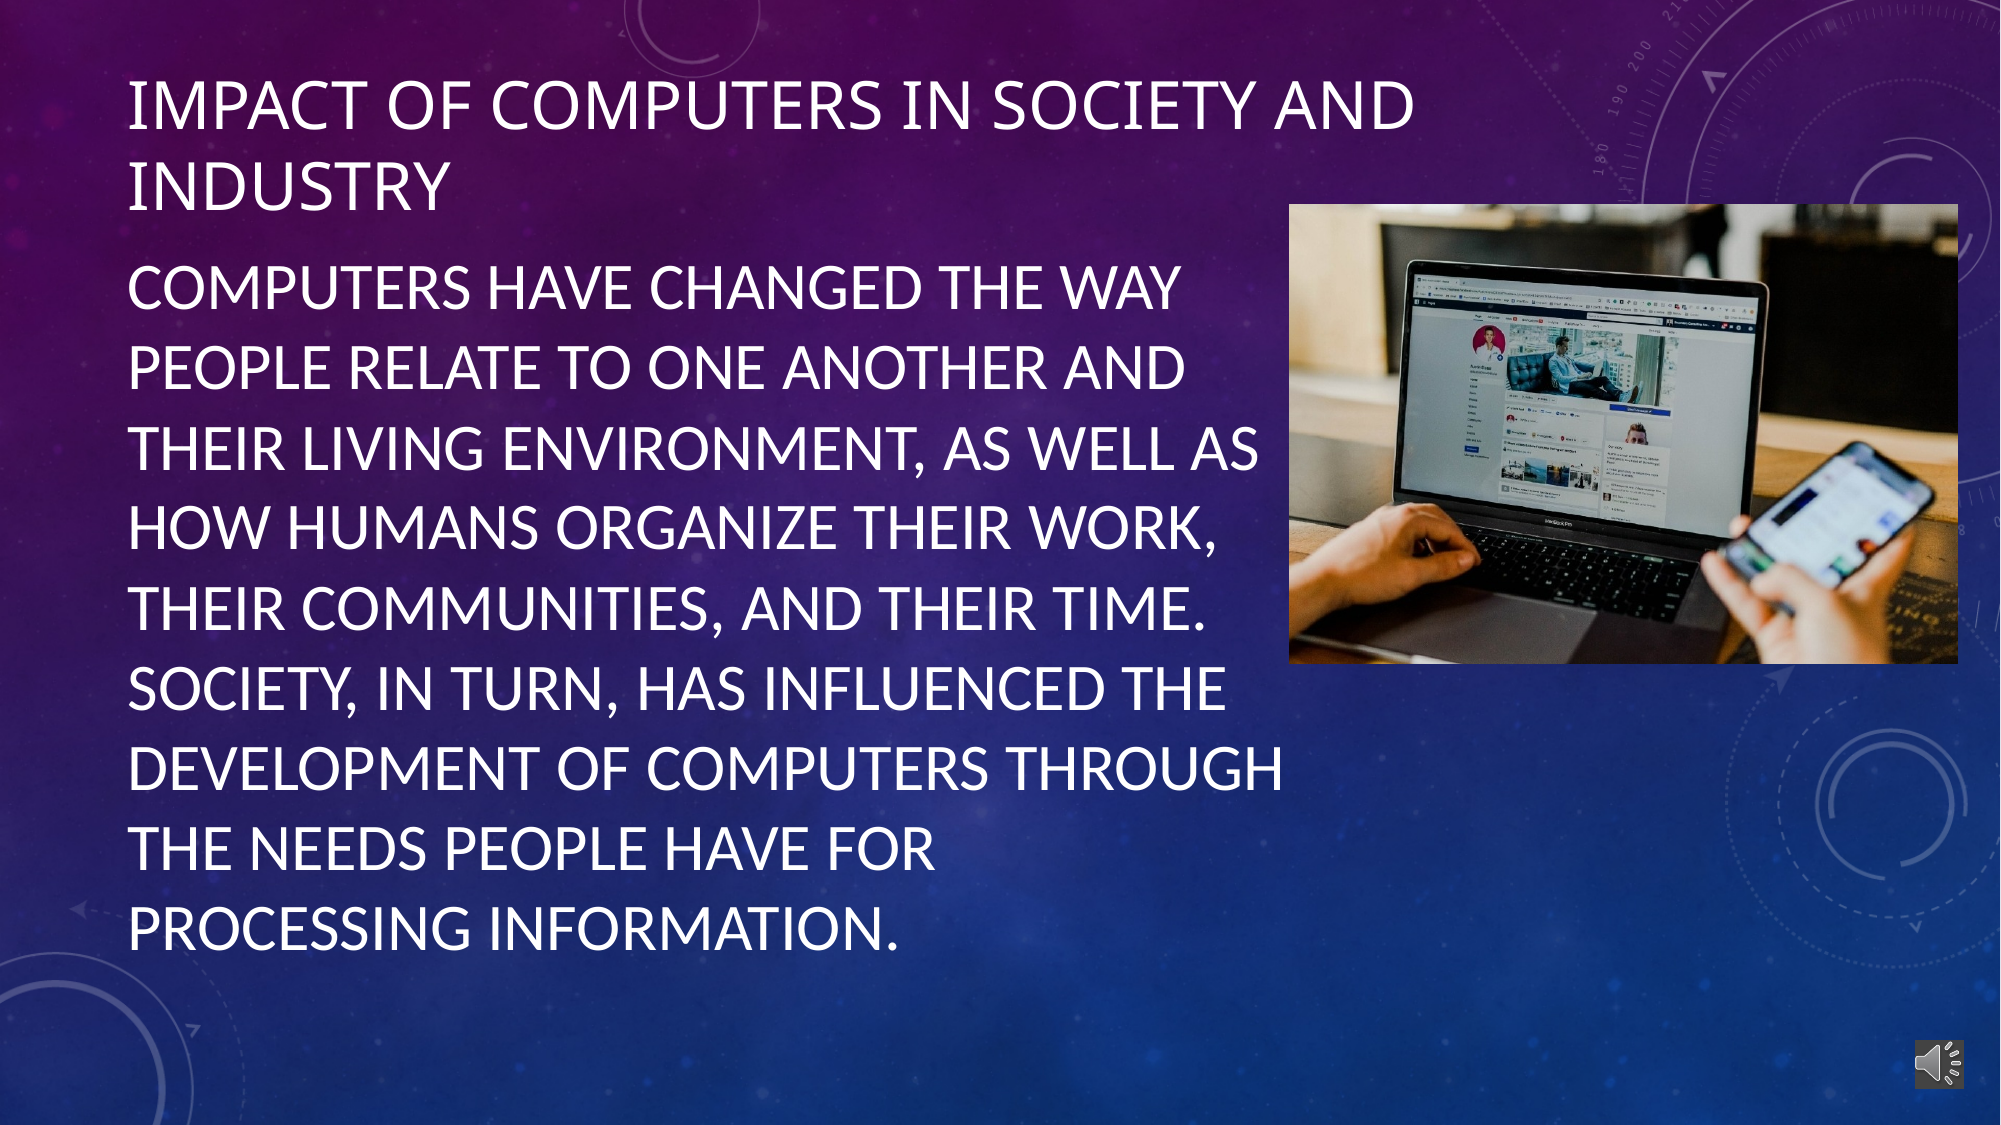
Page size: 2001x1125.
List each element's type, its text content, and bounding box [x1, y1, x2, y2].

picture [0, 0, 2001, 1125]
title IMPACT OF COMPUTERS IN SOCIETY AND INDUSTRY [112, 41, 1686, 245]
list COMPUTERS HAVE CHANGED THE WAY PEOPLE RELATE TO ONE ANOTHER AND THEIR LIVING ENVIRONMENT, AS WELL AS HOW HUMANS ORGANIZE THEIR WORK, THEIR COMMUNITIES, AND THEIR TIME. SOCIETY, IN TURN, HAS INFLUENCED THE DEVELOPMENT OF COMPUTERS THROUGH THE NEEDS PEOPLE HAVE FOR PROCESSING INFORMATION. [112, 245, 1311, 983]
